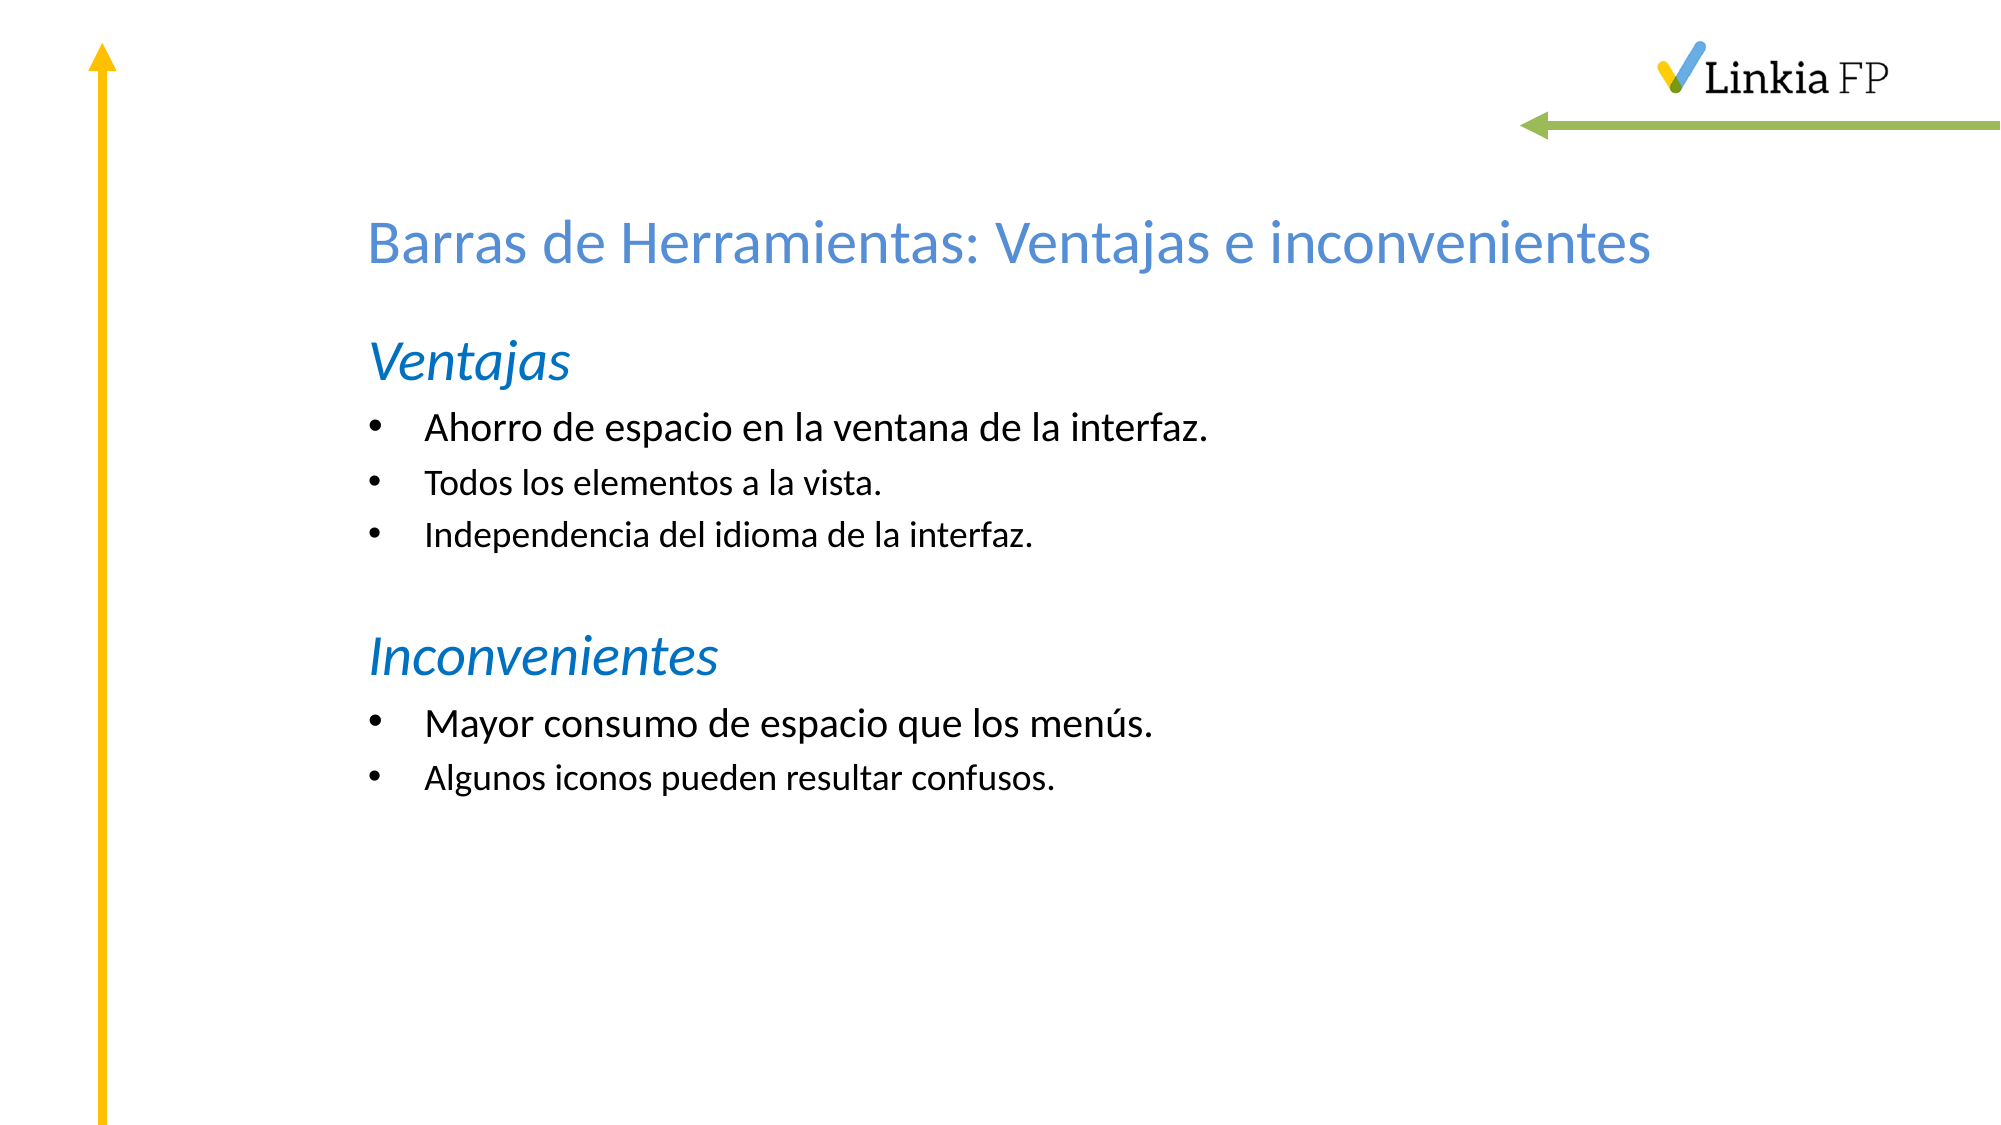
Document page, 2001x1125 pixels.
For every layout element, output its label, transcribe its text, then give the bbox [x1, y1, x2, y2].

list Ventajas Ahorro de espacio en la ventana de la interfaz. Todos los elementos a la vista. Independencia del idioma de la interfaz. [353, 314, 1709, 598]
title Barras de Herramientas: Ventajas e inconvenientes [353, 174, 1709, 303]
text_box Inconvenientes Mayor consumo de espacio que los menús. Algunos iconos pueden resultar confusos. [353, 609, 1709, 846]
picture [1649, 39, 1900, 95]
